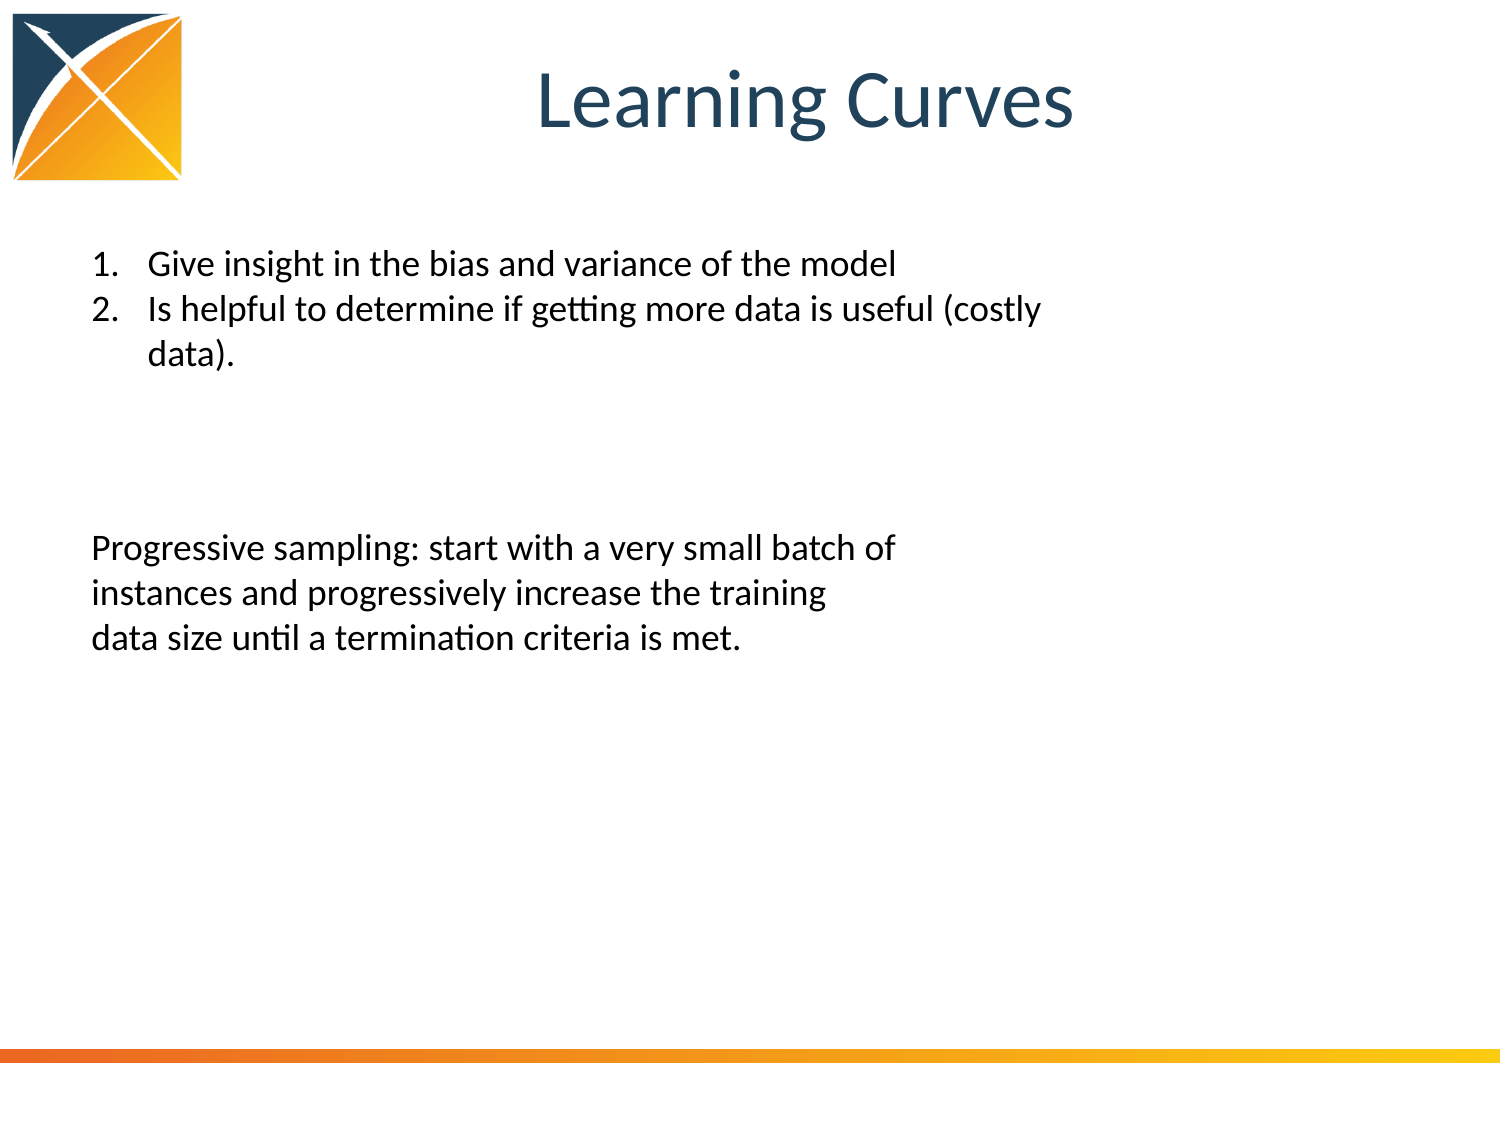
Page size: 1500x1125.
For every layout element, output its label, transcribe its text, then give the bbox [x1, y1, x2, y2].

title Learning Curves [187, 24, 1425, 163]
picture [0, 0, 206, 200]
text_box Progressive sampling: start with a very small batch of instances and progressively increase the training data size until a termination criteria is met. [76, 515, 916, 710]
text_box Give insight in the bias and variance of the model Is helpful to determine if getting more data is useful (costly data). [76, 231, 1152, 832]
